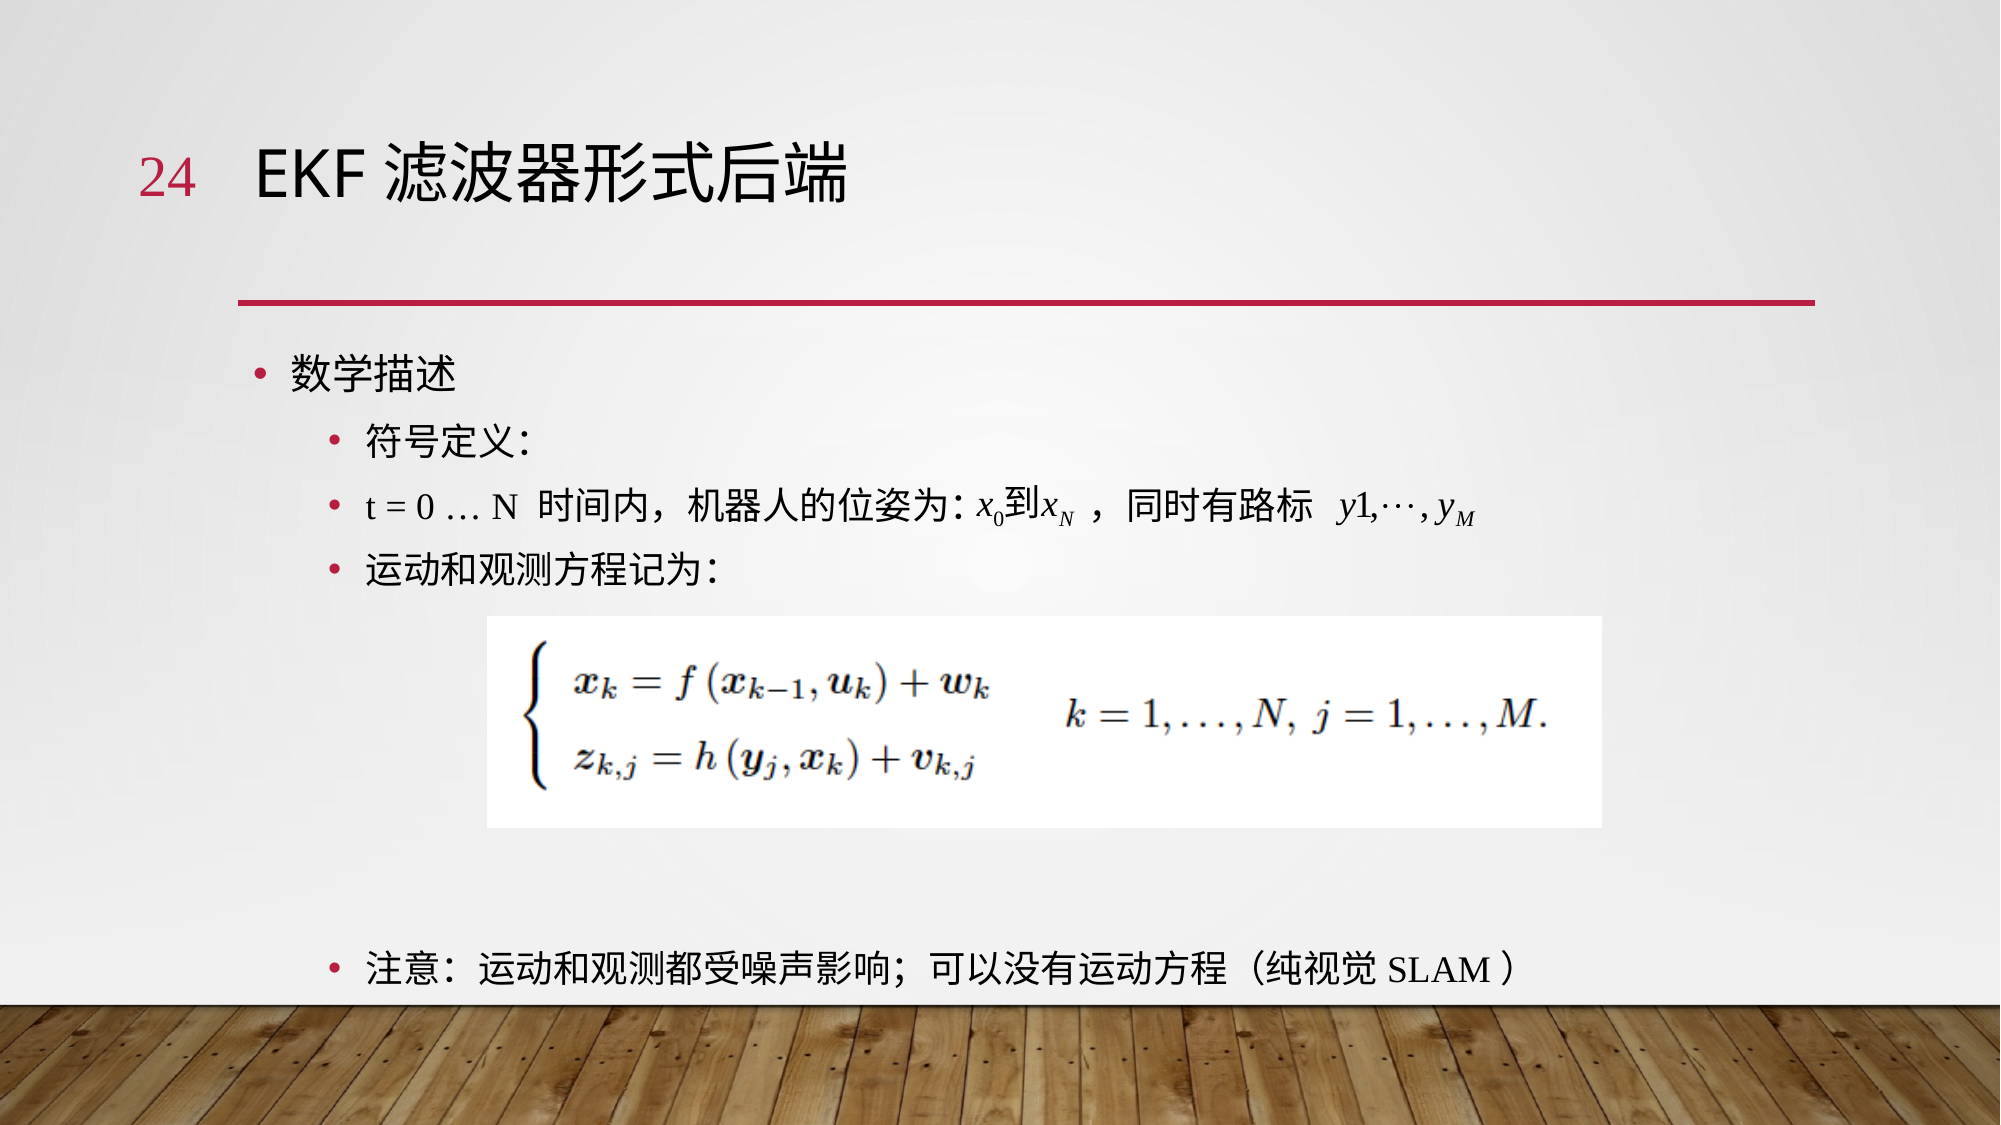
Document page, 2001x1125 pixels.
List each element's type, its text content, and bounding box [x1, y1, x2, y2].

list 数学描述 符号定义： t = 0 … N 时间内，机器人的位姿为： ，同时有路标 运动和观测方程记为： 注意：运动和观测都受噪声影响；可以没有运动方程（纯视觉SLAM） [238, 330, 1814, 1018]
title EKF滤波器形式后端 [238, 131, 1814, 305]
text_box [1329, 478, 1486, 534]
picture [487, 616, 1603, 828]
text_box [969, 478, 1083, 536]
picture [0, 1005, 2000, 1125]
slide_number 24 [78, 131, 212, 214]
